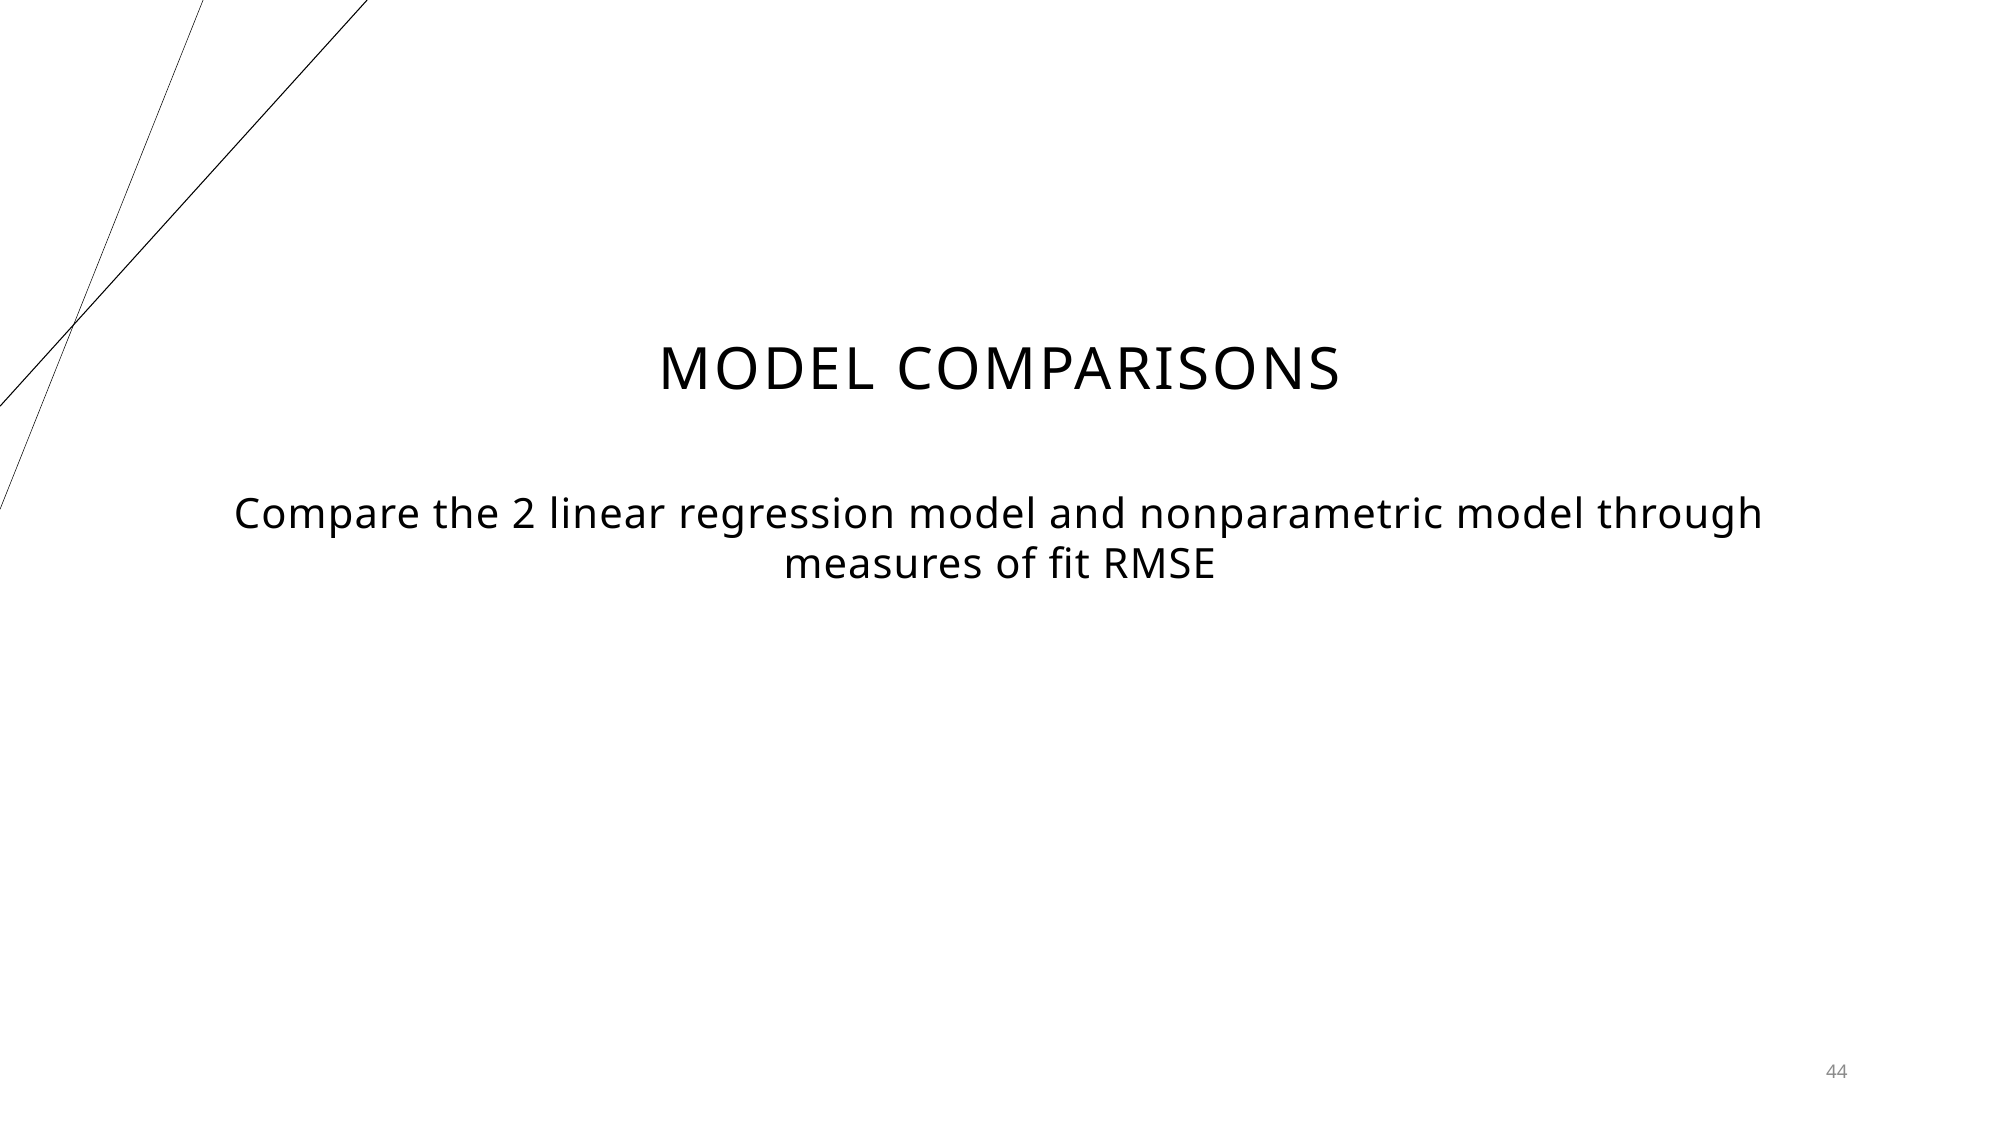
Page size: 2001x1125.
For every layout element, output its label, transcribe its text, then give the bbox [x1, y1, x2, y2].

list Compare the 2 linear regression model and nonparametric model through measures of fit RMSE [192, 479, 1808, 646]
slide_number 44 [1412, 1042, 1863, 1103]
title Model comparisons [309, 261, 1691, 479]
